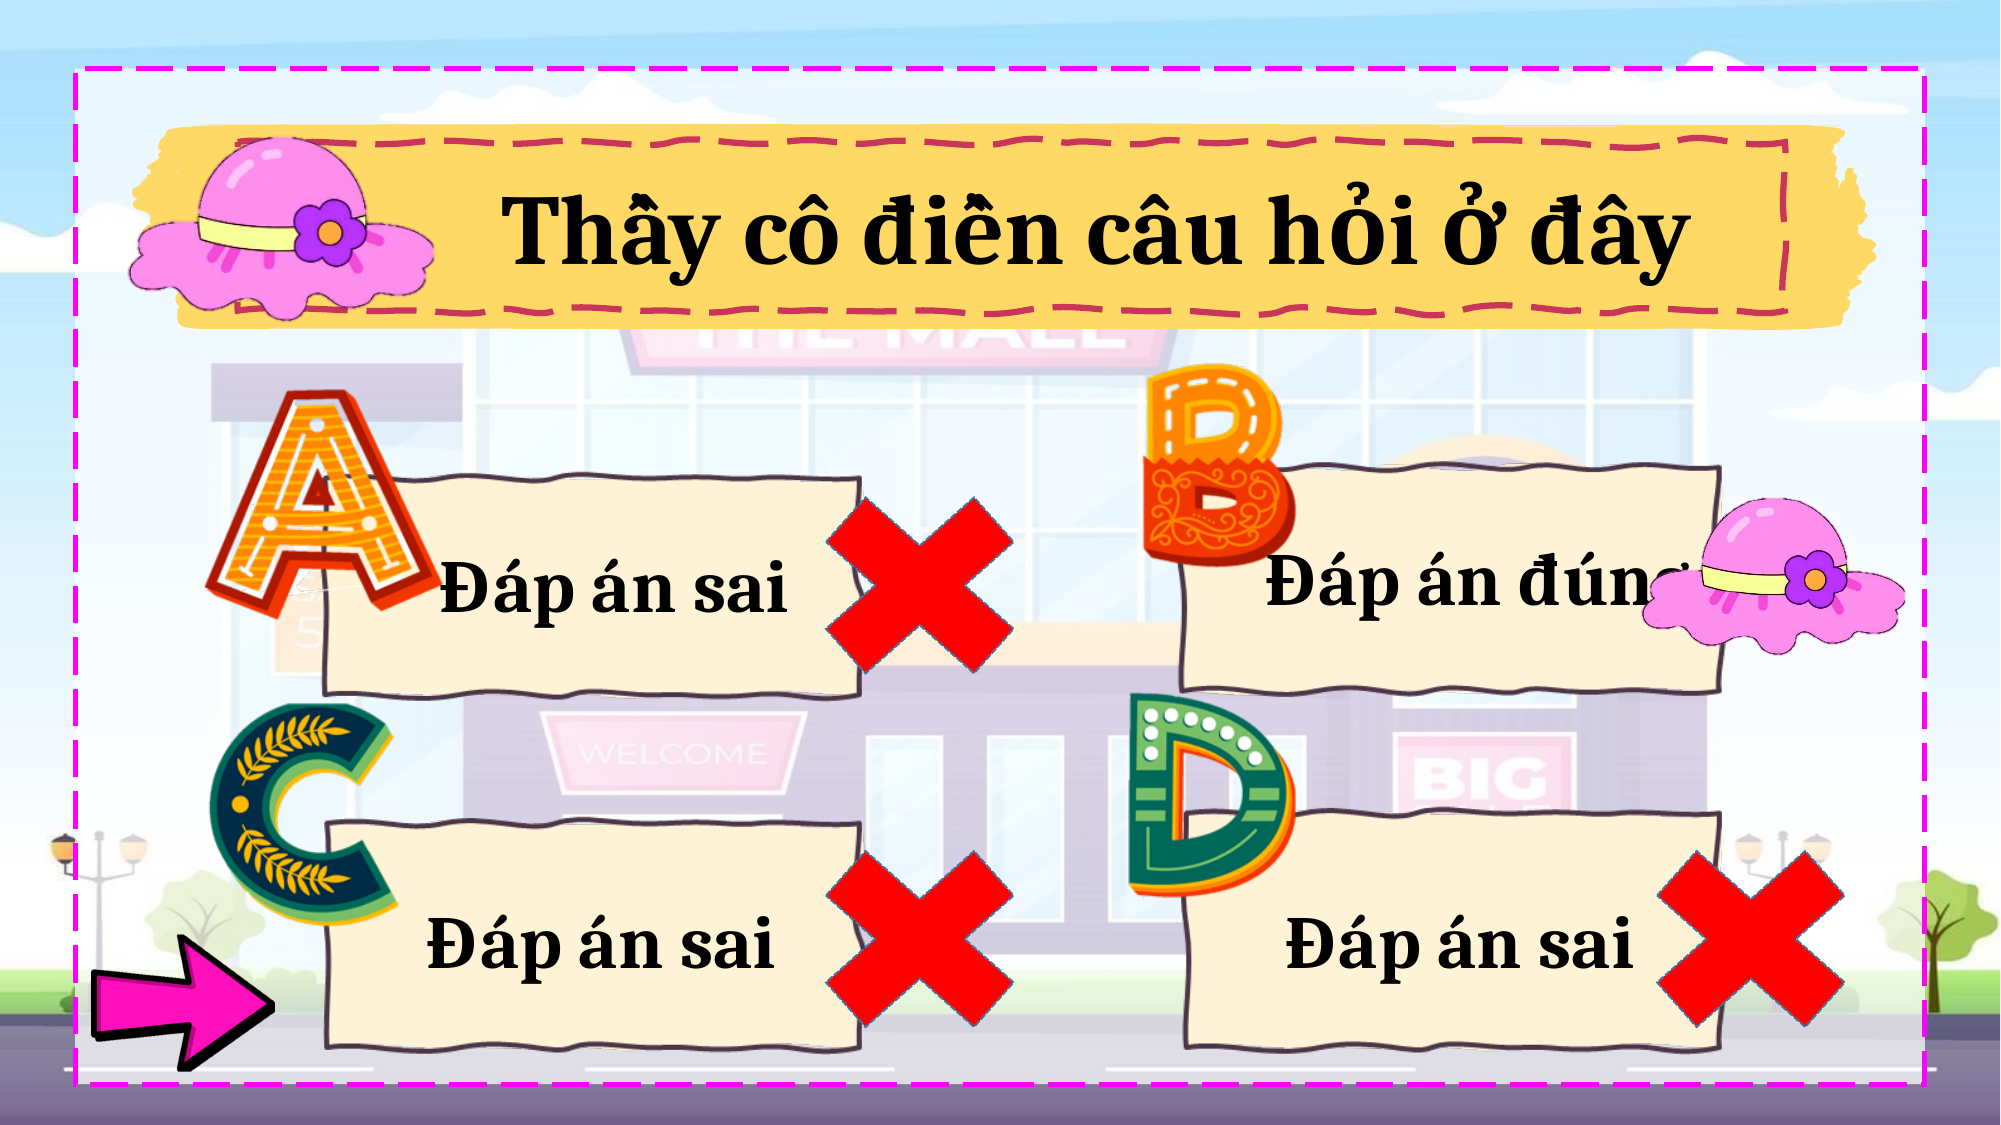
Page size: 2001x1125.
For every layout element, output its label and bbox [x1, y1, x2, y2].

text_box [867, 496, 1015, 674]
text_box [1727, 849, 1846, 1028]
picture [0, 0, 2001, 1125]
text_box [123, 88, 1877, 408]
text_box [194, 369, 867, 686]
text_box [1121, 349, 1727, 681]
text_box [1121, 681, 1727, 1055]
text_box [74, 68, 1926, 1085]
text_box [867, 849, 1015, 1028]
text_box [194, 686, 867, 1055]
